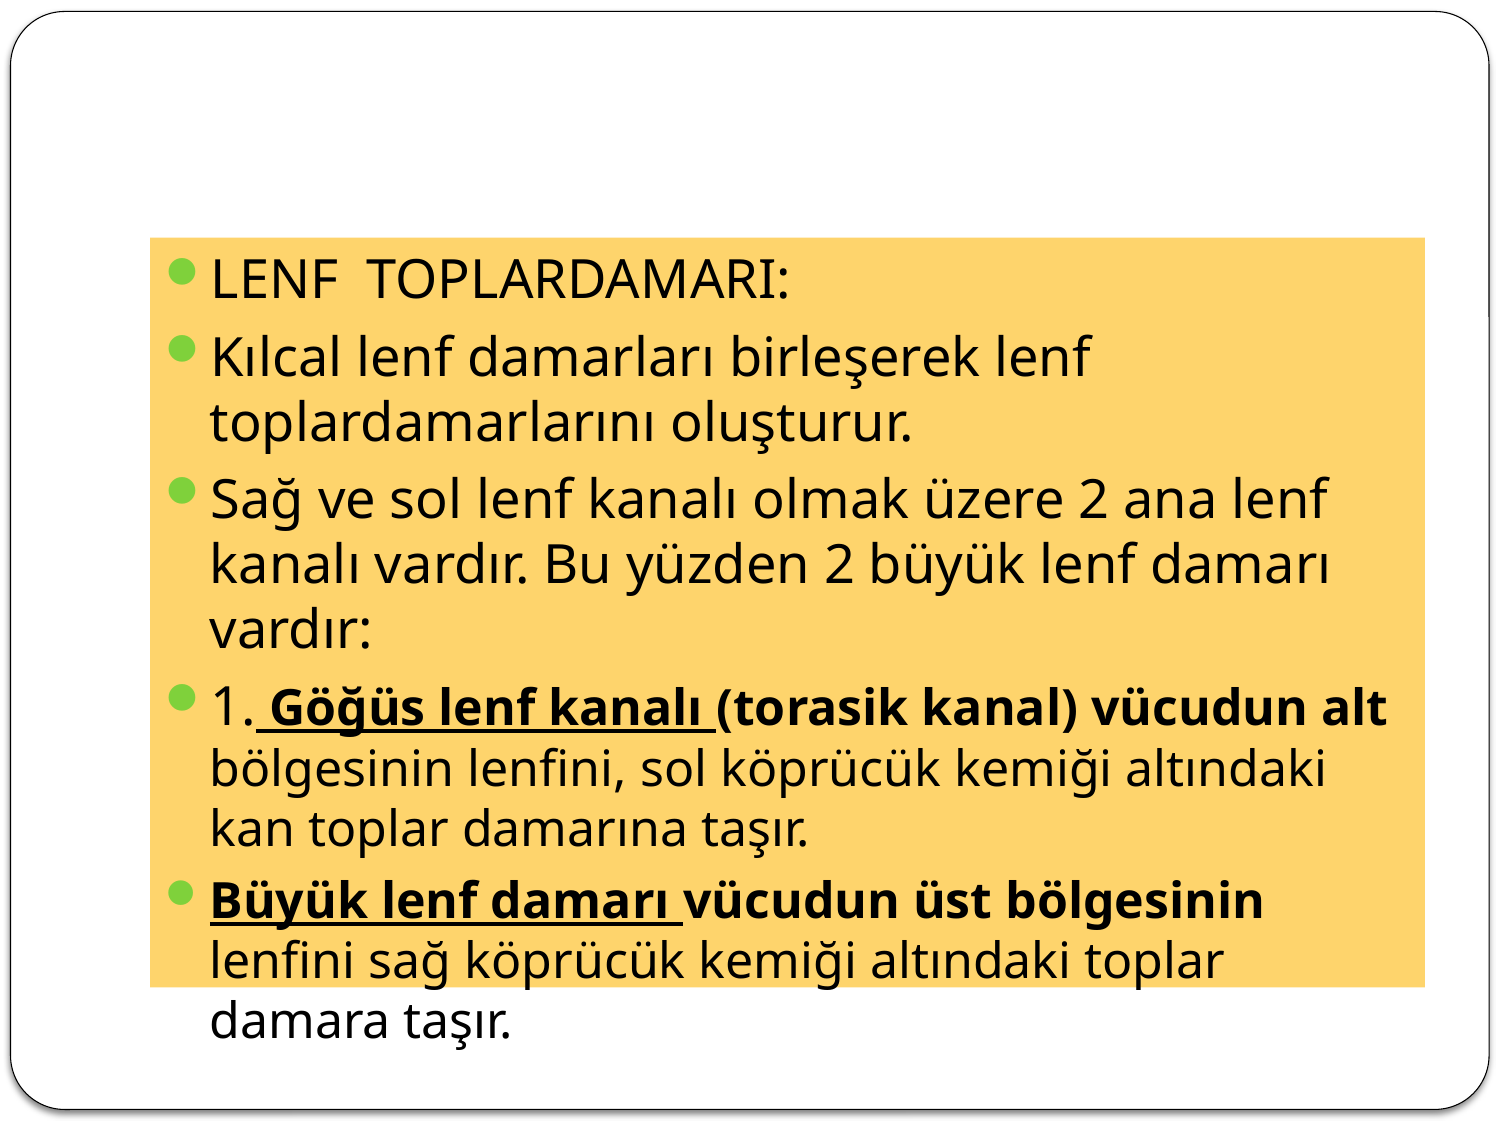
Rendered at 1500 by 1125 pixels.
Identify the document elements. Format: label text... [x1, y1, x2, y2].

list LENF TOPLARDAMARI: Kılcal lenf damarları birleşerek lenf toplardamarlarını oluşturur. Sağ ve sol lenf kanalı olmak üzere 2 ana lenf kanalı vardır. Bu yüzden 2 büyük lenf damarı vardır: 1. Göğüs lenf kanalı (torasik kanal) vücudun alt bölgesinin lenfini, sol köprücük kemiği altındaki kan toplar damarına taşır. Büyük lenf damarı vücudun üst bölgesinin lenfini sağ köprücük kemiği altındaki toplar damara taşır. [150, 237, 1425, 988]
